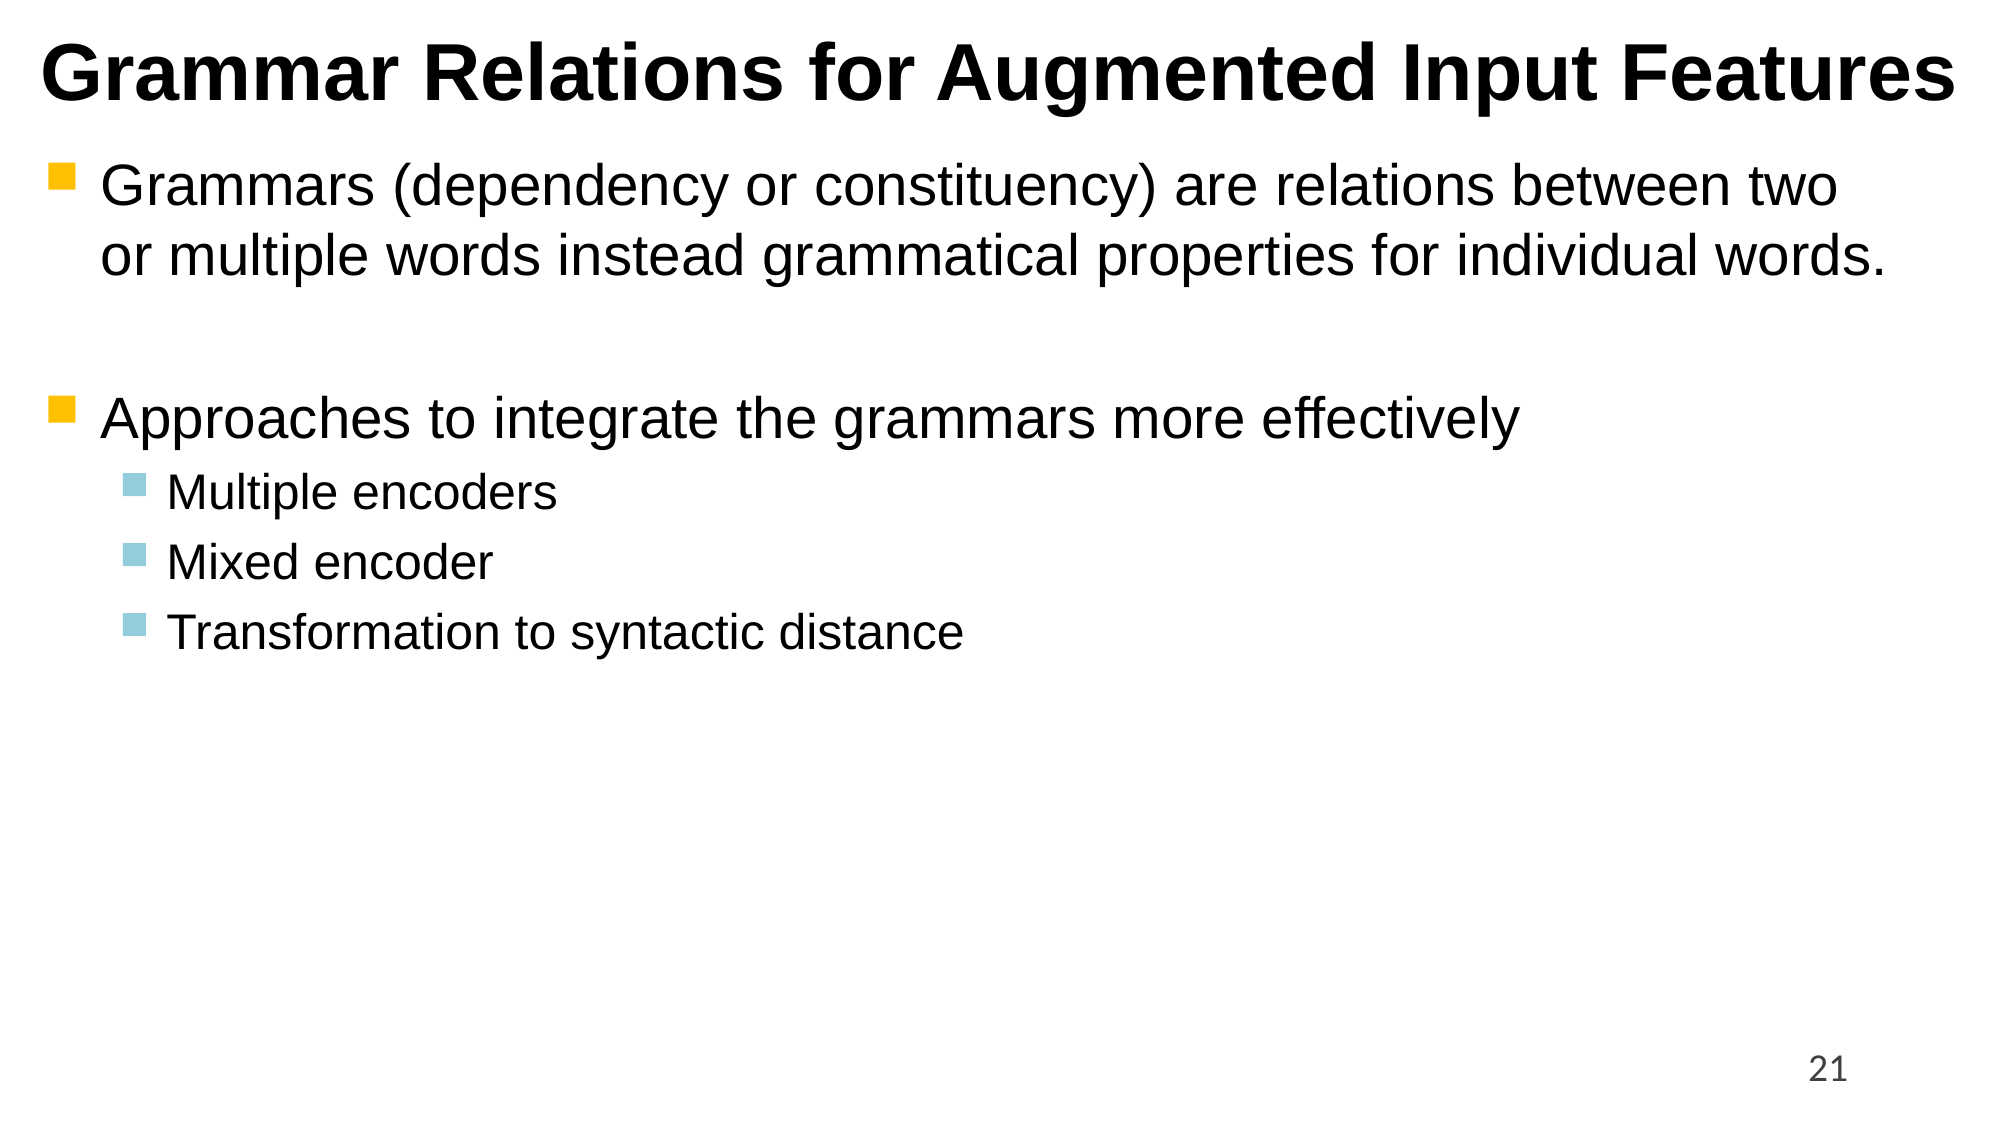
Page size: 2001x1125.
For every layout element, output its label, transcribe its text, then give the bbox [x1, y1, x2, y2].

title Grammar Relations for Augmented Input Features [0, 0, 2000, 138]
slide_number 21 [1756, 1035, 1900, 1083]
list Grammars (dependency or constituency) are relations between two or multiple words instead grammatical properties for individual words. Approaches to integrate the grammars more effectively Multiple encoders Mixed encoder Transformation to syntactic distance [29, 139, 1920, 1023]
